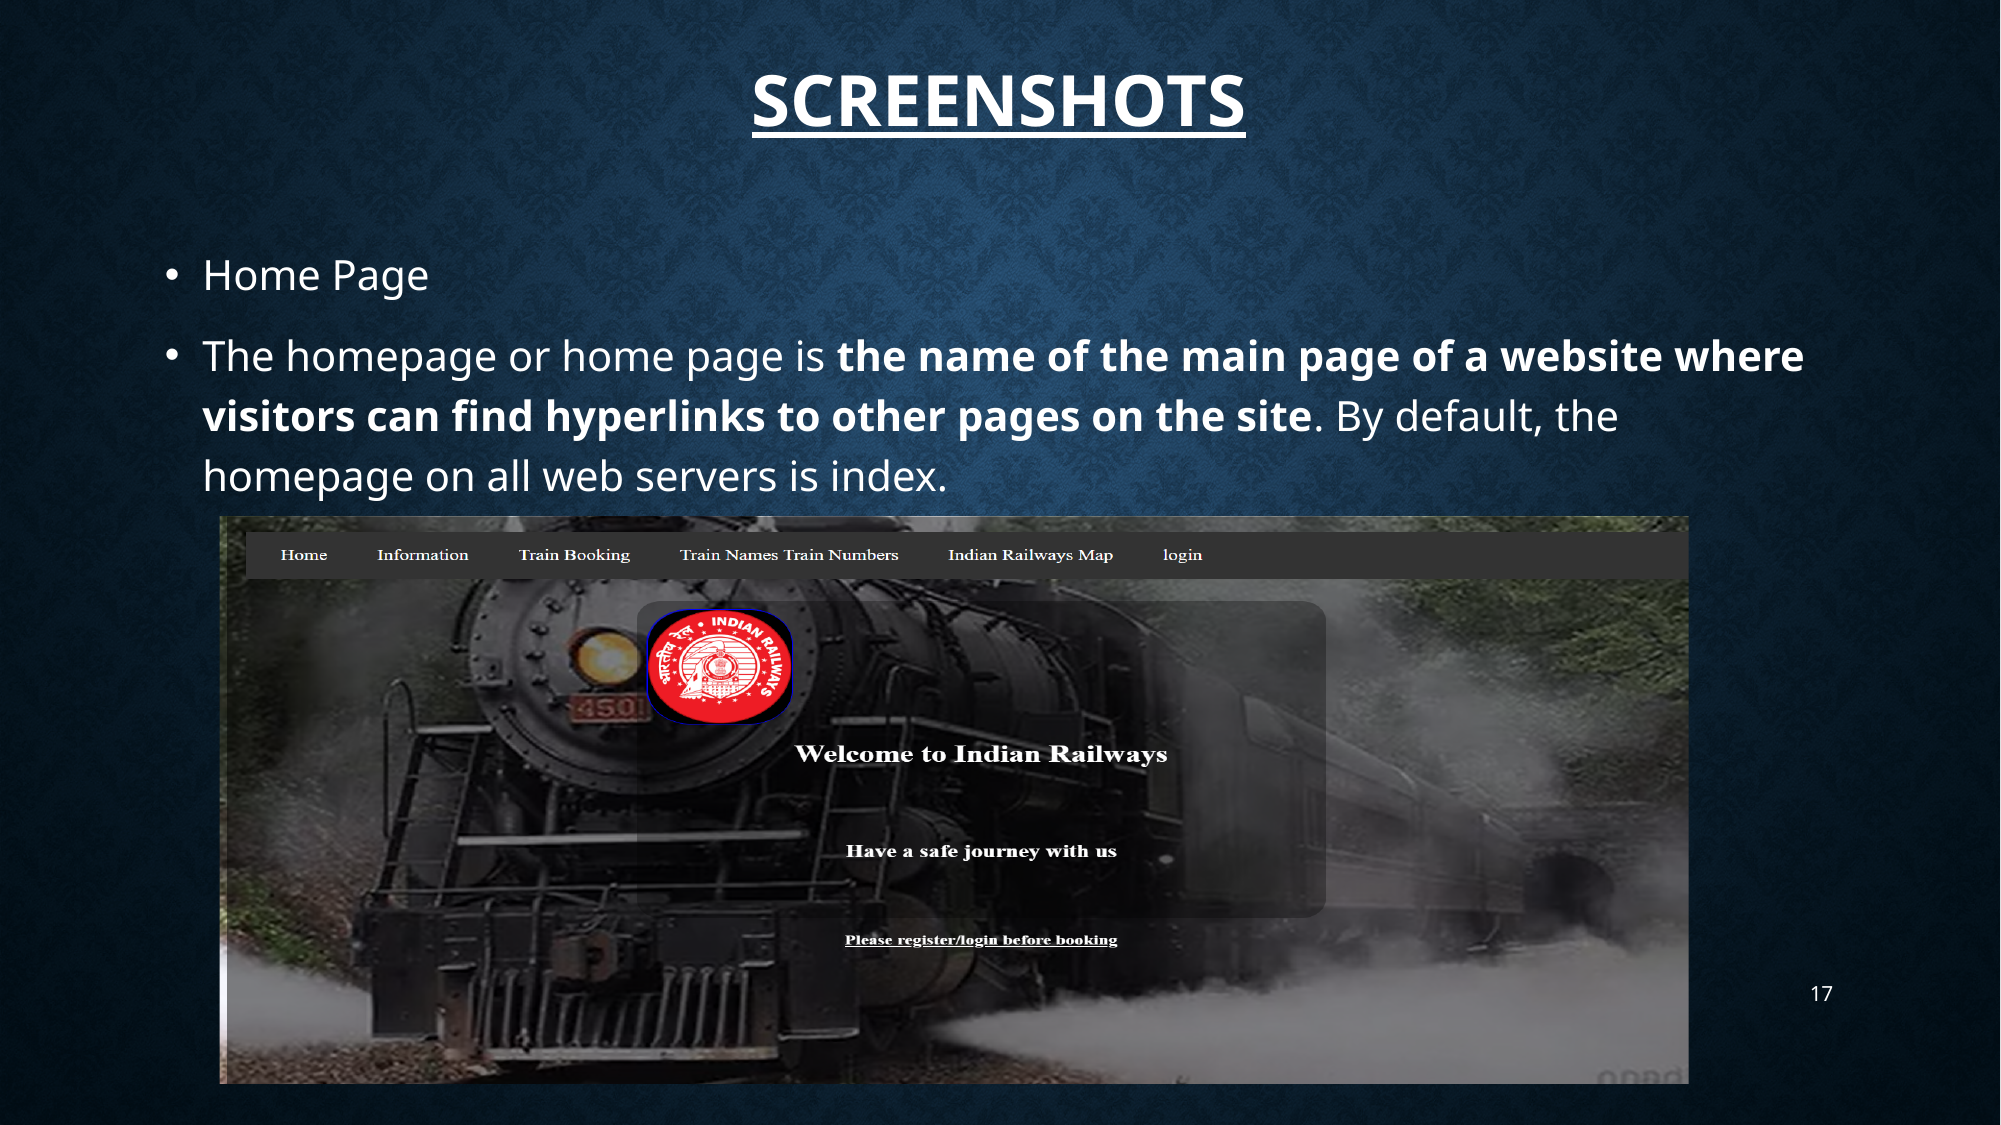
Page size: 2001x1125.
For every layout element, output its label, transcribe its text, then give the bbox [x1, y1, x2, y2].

picture [219, 516, 1690, 1084]
slide_number 17 [1724, 965, 1849, 1025]
list Home Page The homepage or home page is the name of the main page of a website where visitors can find hyperlinks to other pages on the site. By default, the homepage on all web servers is index. [149, 231, 1849, 838]
title Screenshots [149, 37, 1849, 231]
